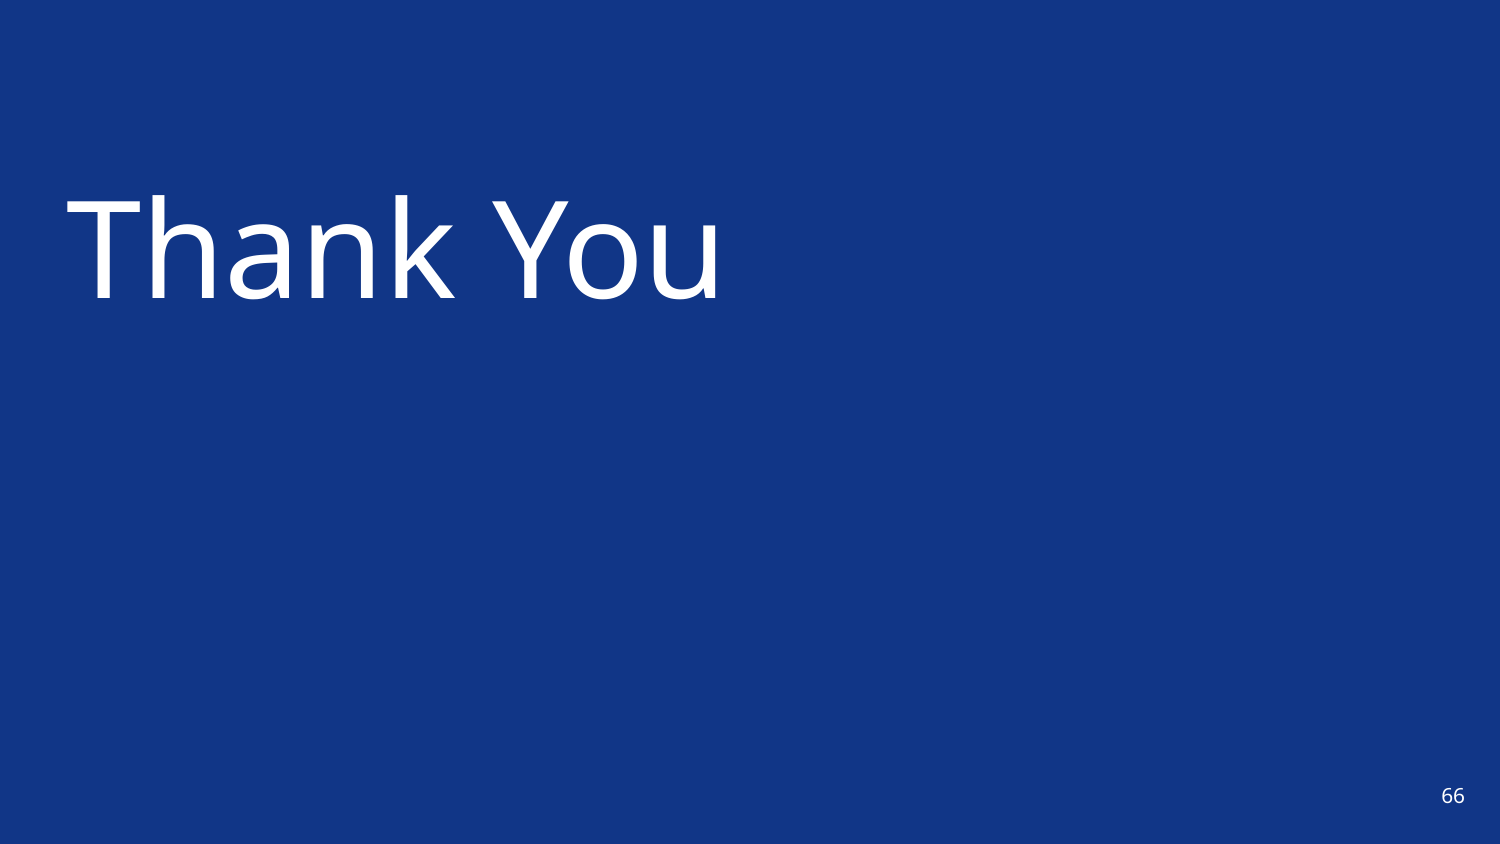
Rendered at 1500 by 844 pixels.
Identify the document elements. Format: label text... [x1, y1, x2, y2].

slide_number ‹#› [1389, 764, 1480, 830]
title Thank You [51, 136, 927, 341]
